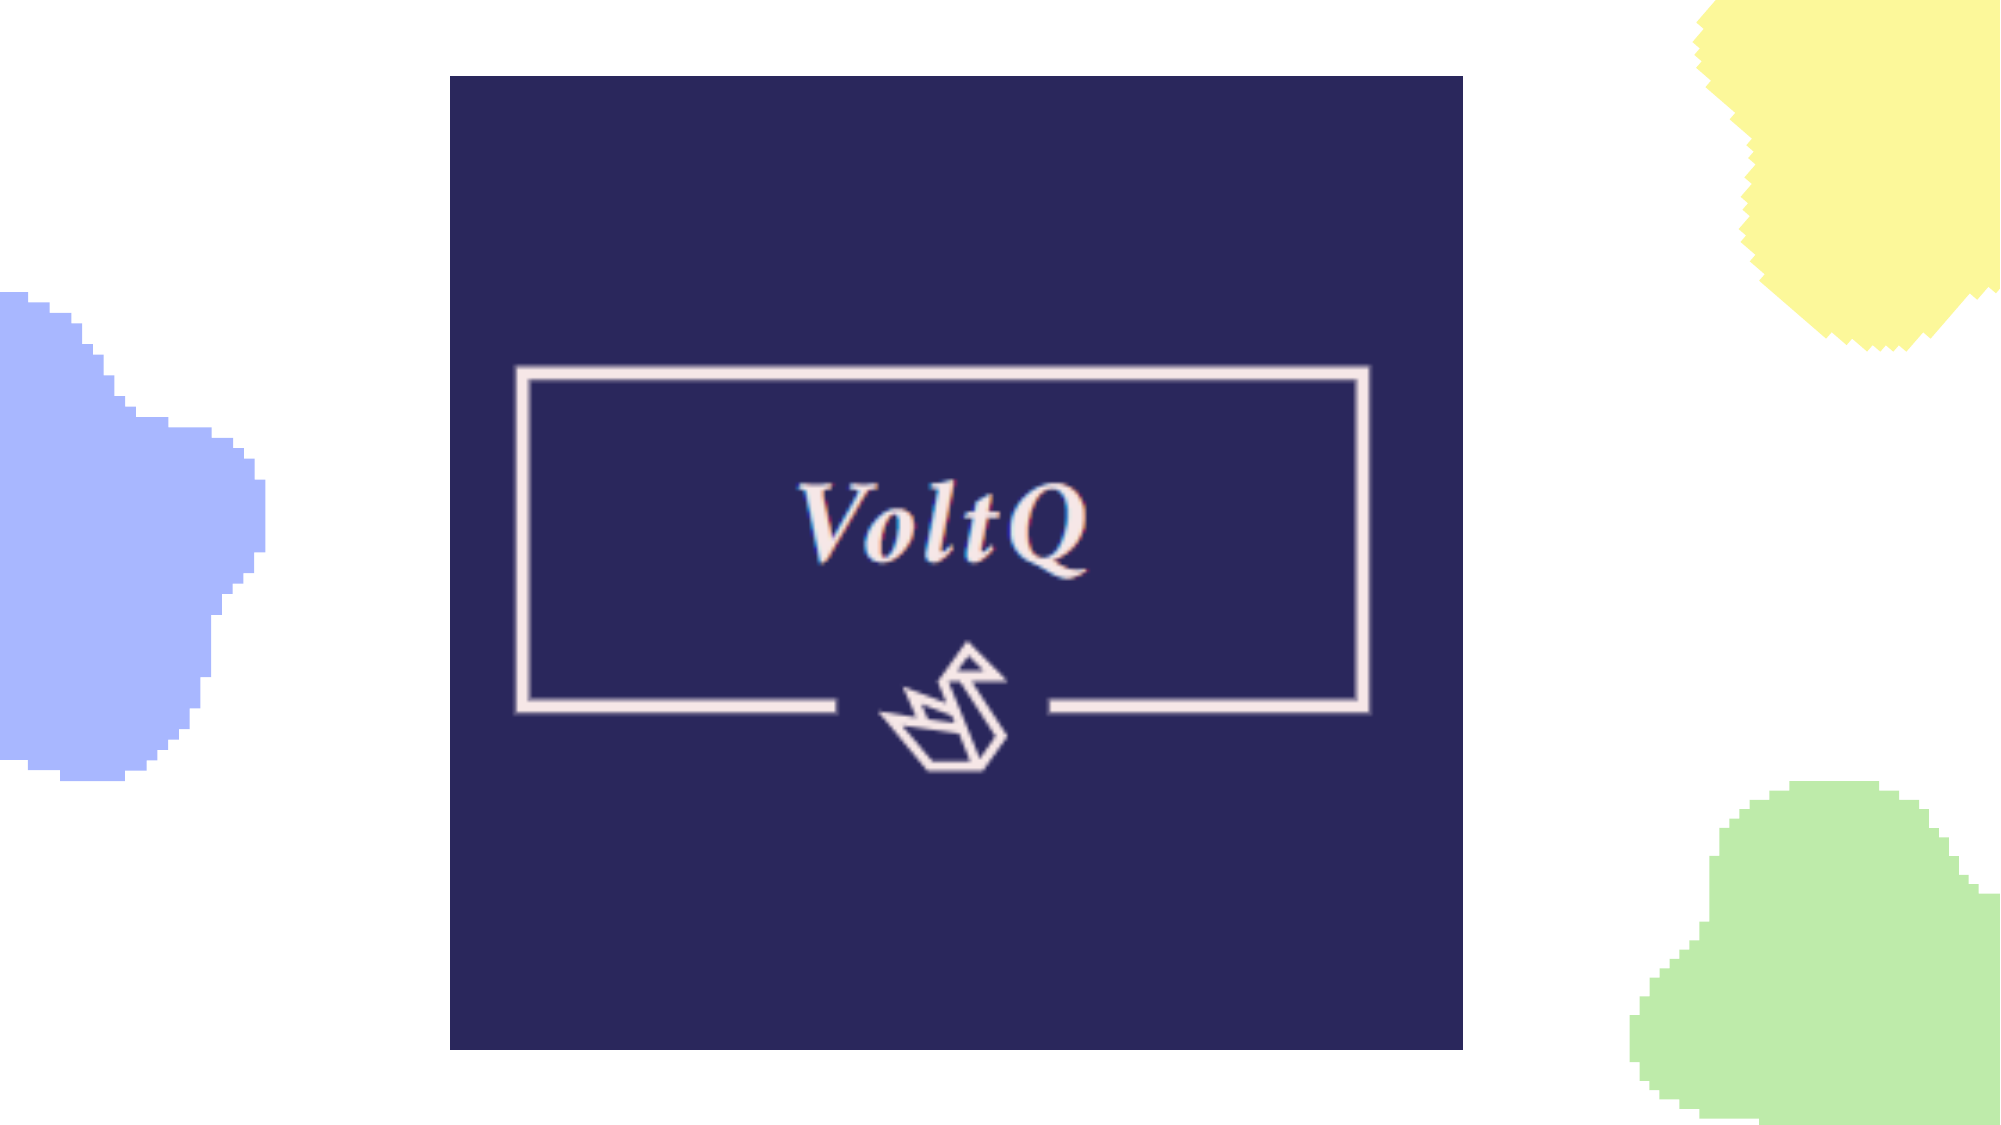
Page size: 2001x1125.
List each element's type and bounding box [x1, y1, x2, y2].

text_box [1629, 781, 2000, 1125]
picture [449, 76, 1463, 1050]
text_box [1692, 0, 2000, 352]
text_box [0, 292, 266, 782]
